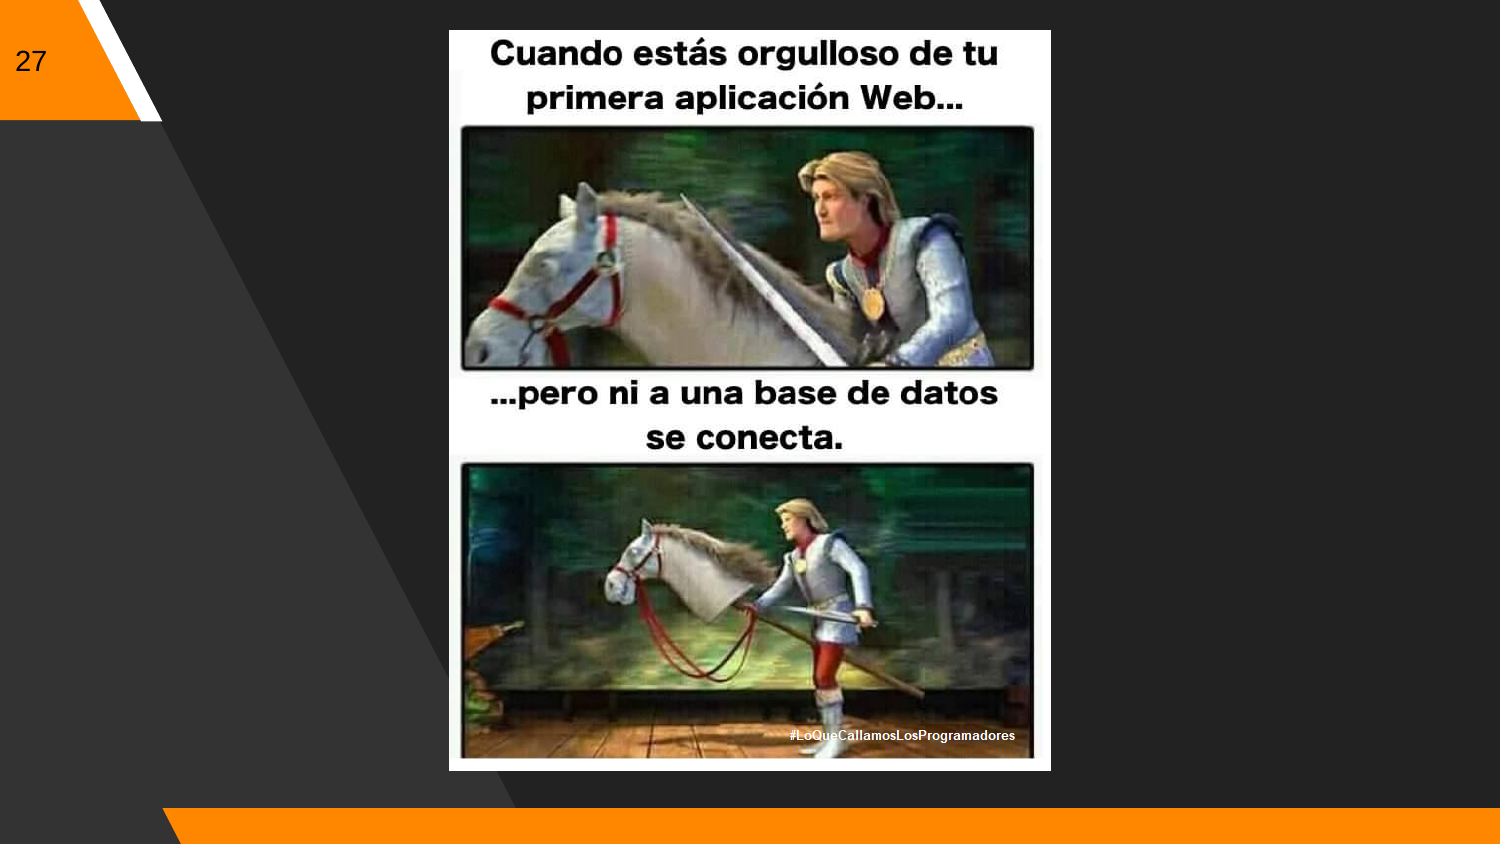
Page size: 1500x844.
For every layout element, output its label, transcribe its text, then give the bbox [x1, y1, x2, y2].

slide_number ‹#› [0, 0, 98, 121]
picture [449, 29, 1051, 771]
